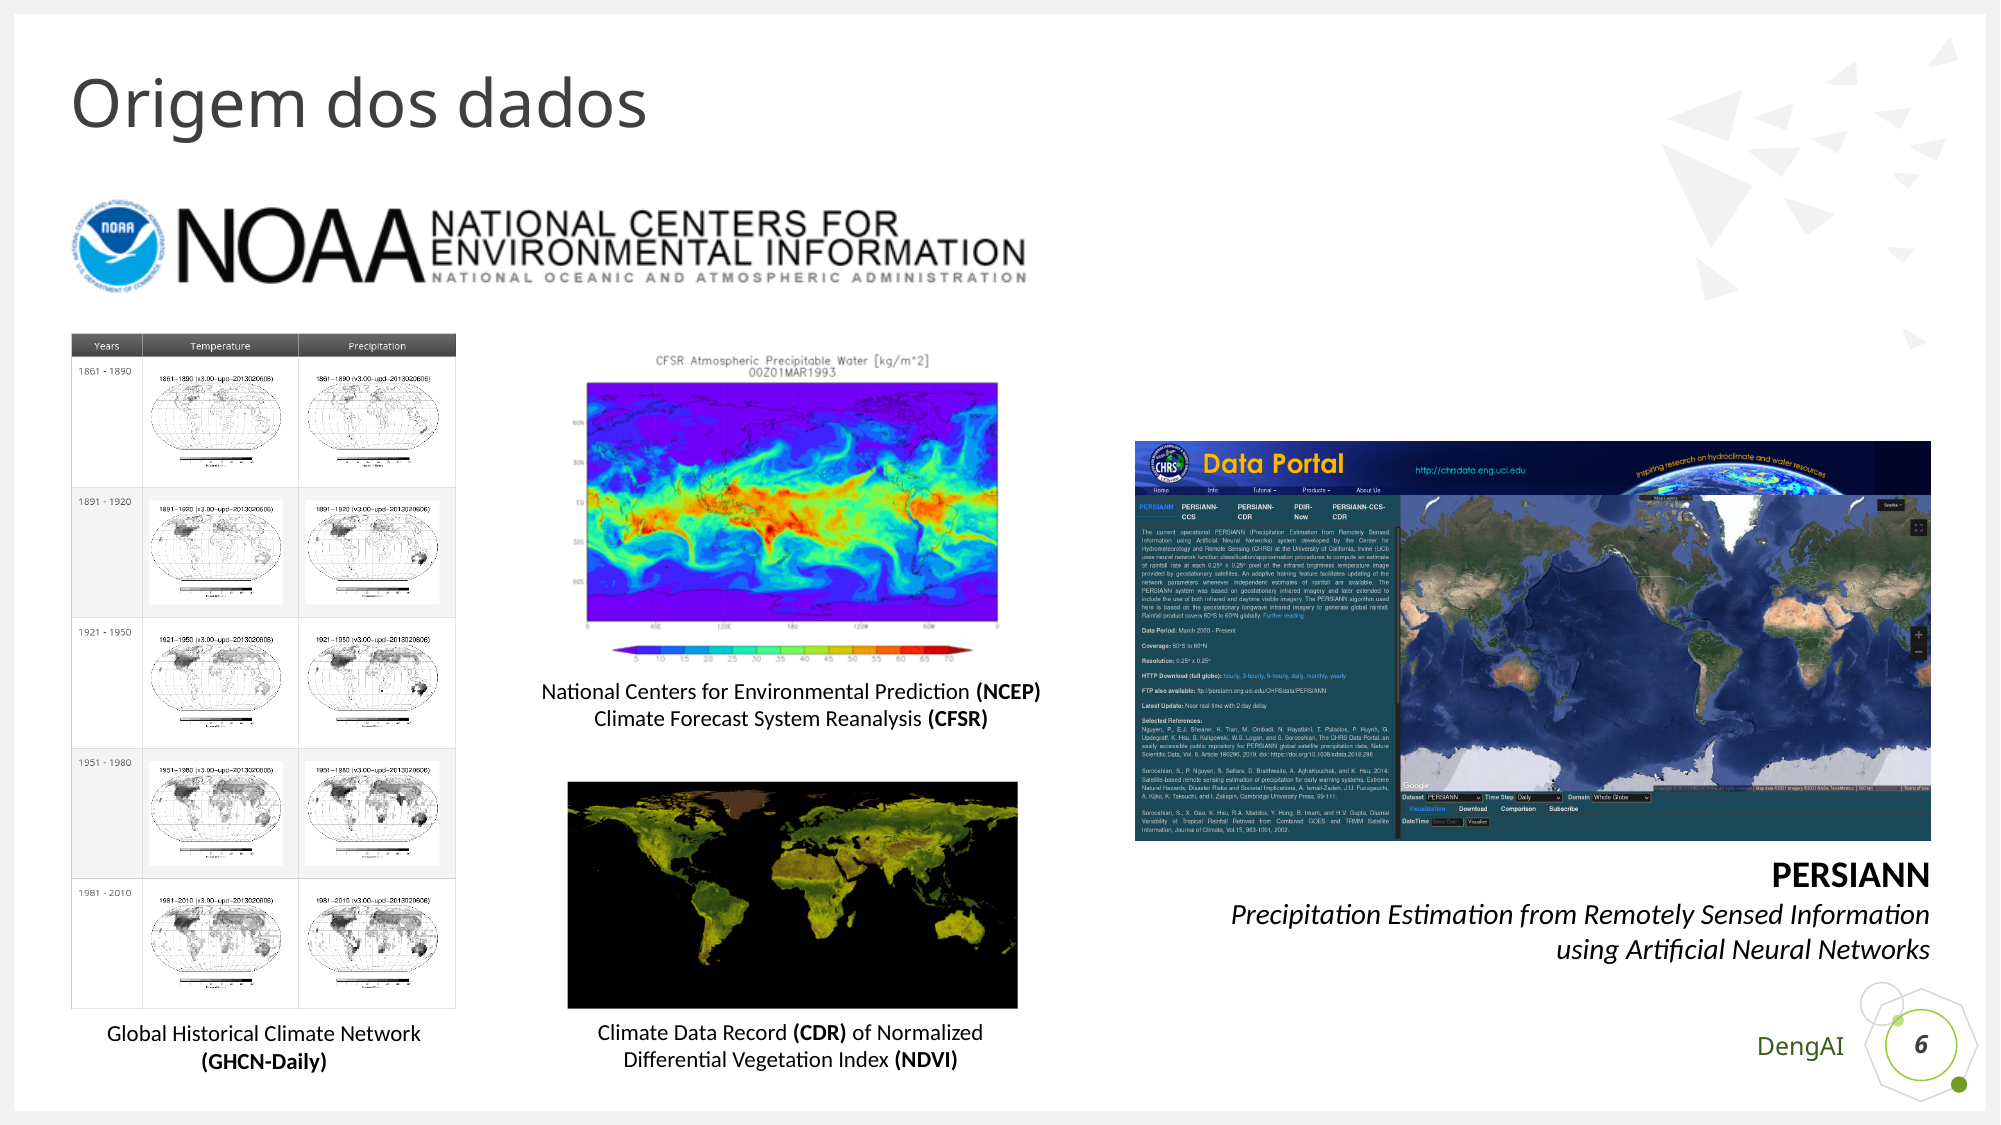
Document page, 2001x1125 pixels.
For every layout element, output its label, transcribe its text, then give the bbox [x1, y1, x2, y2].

text_box Global Historical Climate Network (GHCN-Daily) [53, 1018, 475, 1074]
slide_number ‹#› [1885, 1008, 1958, 1082]
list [70, 197, 1033, 297]
text_box DengAI [1432, 1029, 1845, 1061]
text_box National Centers for Environmental Prediction (NCEP) Climate Forecast System Reanalysis (CFSR) [500, 676, 1083, 732]
picture [566, 333, 1018, 672]
picture [566, 781, 1018, 1009]
text_box PERSIANN Precipitation Estimation from Remotely Sensed Information using Artificial Neural Networks [1197, 850, 1931, 966]
text_box Climate Data Record (CDR) of Normalized Differential Vegetation Index (NDVI) [565, 1017, 1016, 1073]
picture [70, 333, 457, 1009]
picture [1134, 441, 1931, 841]
title Origem dos dados [70, 70, 1932, 142]
